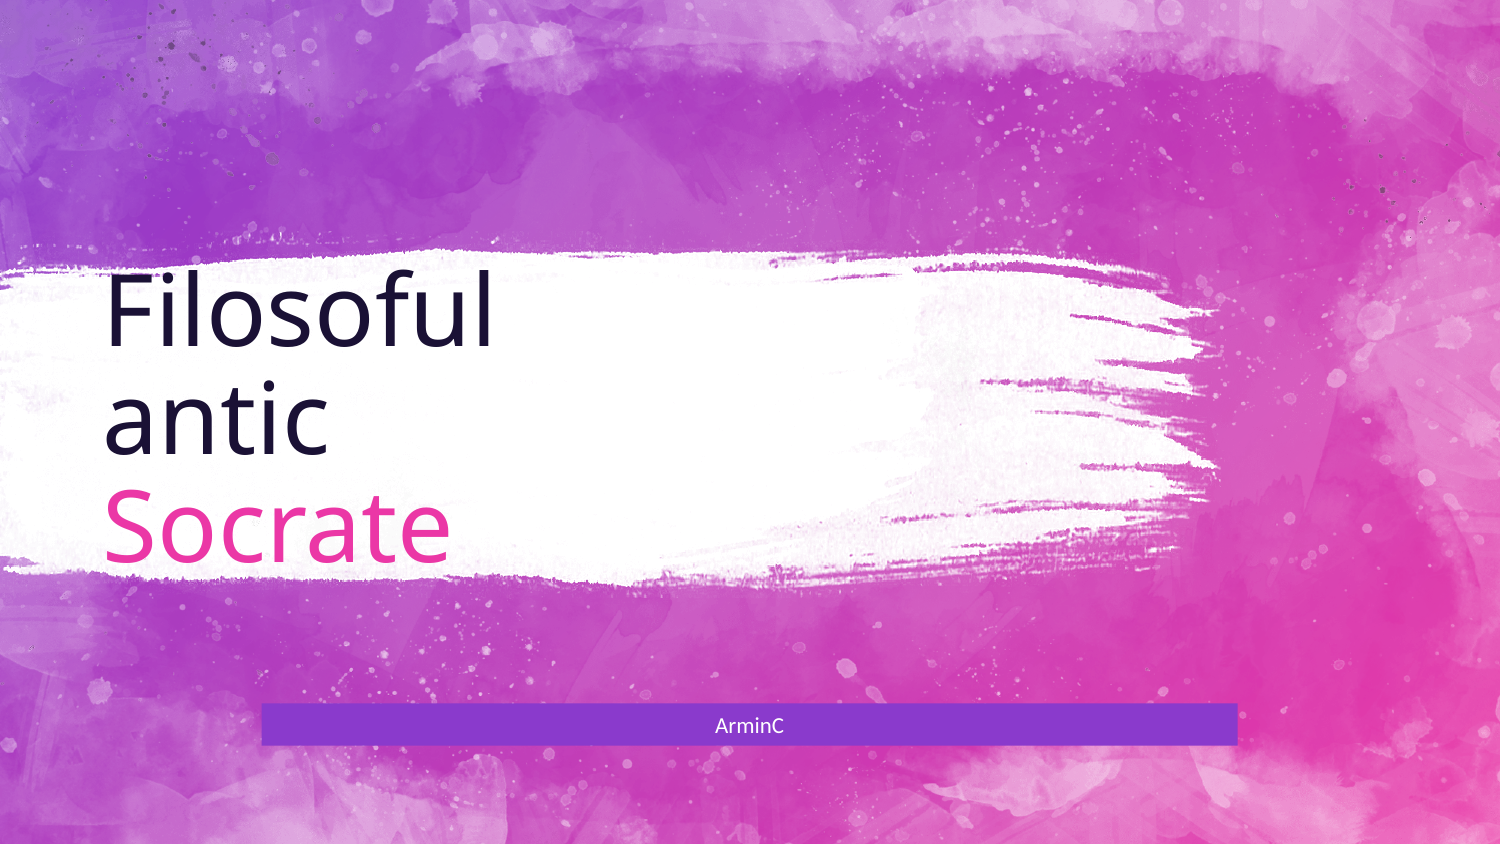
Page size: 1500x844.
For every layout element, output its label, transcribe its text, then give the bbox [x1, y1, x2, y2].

title Filosoful antic Socrate [102, 270, 649, 574]
picture [0, 231, 1222, 612]
text_box ArminC [261, 703, 1238, 746]
